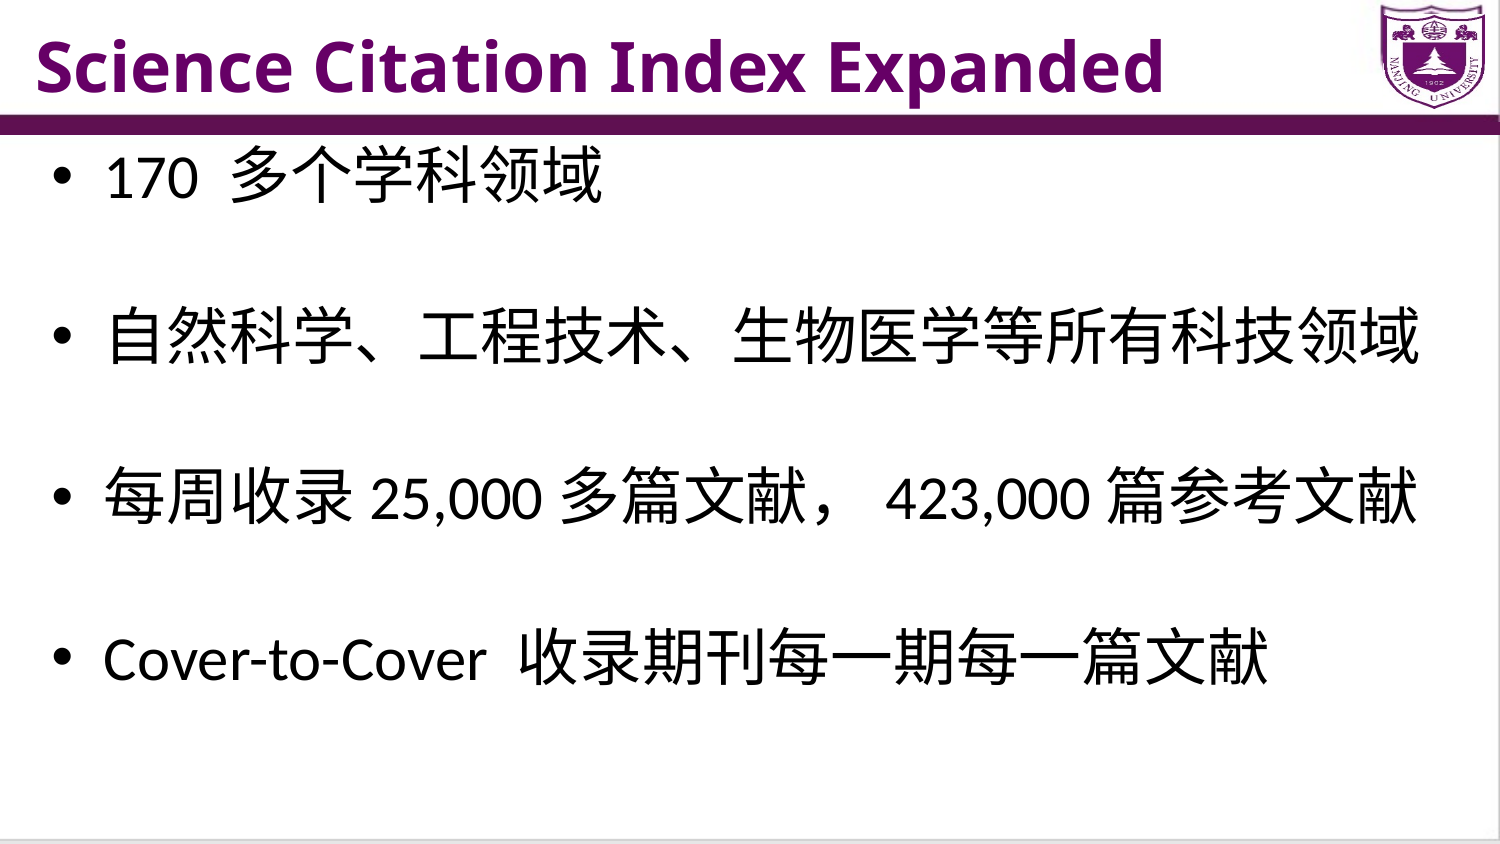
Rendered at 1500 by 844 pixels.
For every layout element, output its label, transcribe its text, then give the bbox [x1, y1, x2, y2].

list 170 多个学科领域 自然科学、工程技术、生物医学等所有科技领域 每周收录25,000多篇文献，423,000篇参考文献 Cover-to-Cover 收录期刊每一期每一篇文献 [36, 137, 1500, 809]
picture [0, 0, 1500, 122]
title Science Citation Index Expanded [20, 14, 1342, 114]
picture [0, 135, 1500, 844]
